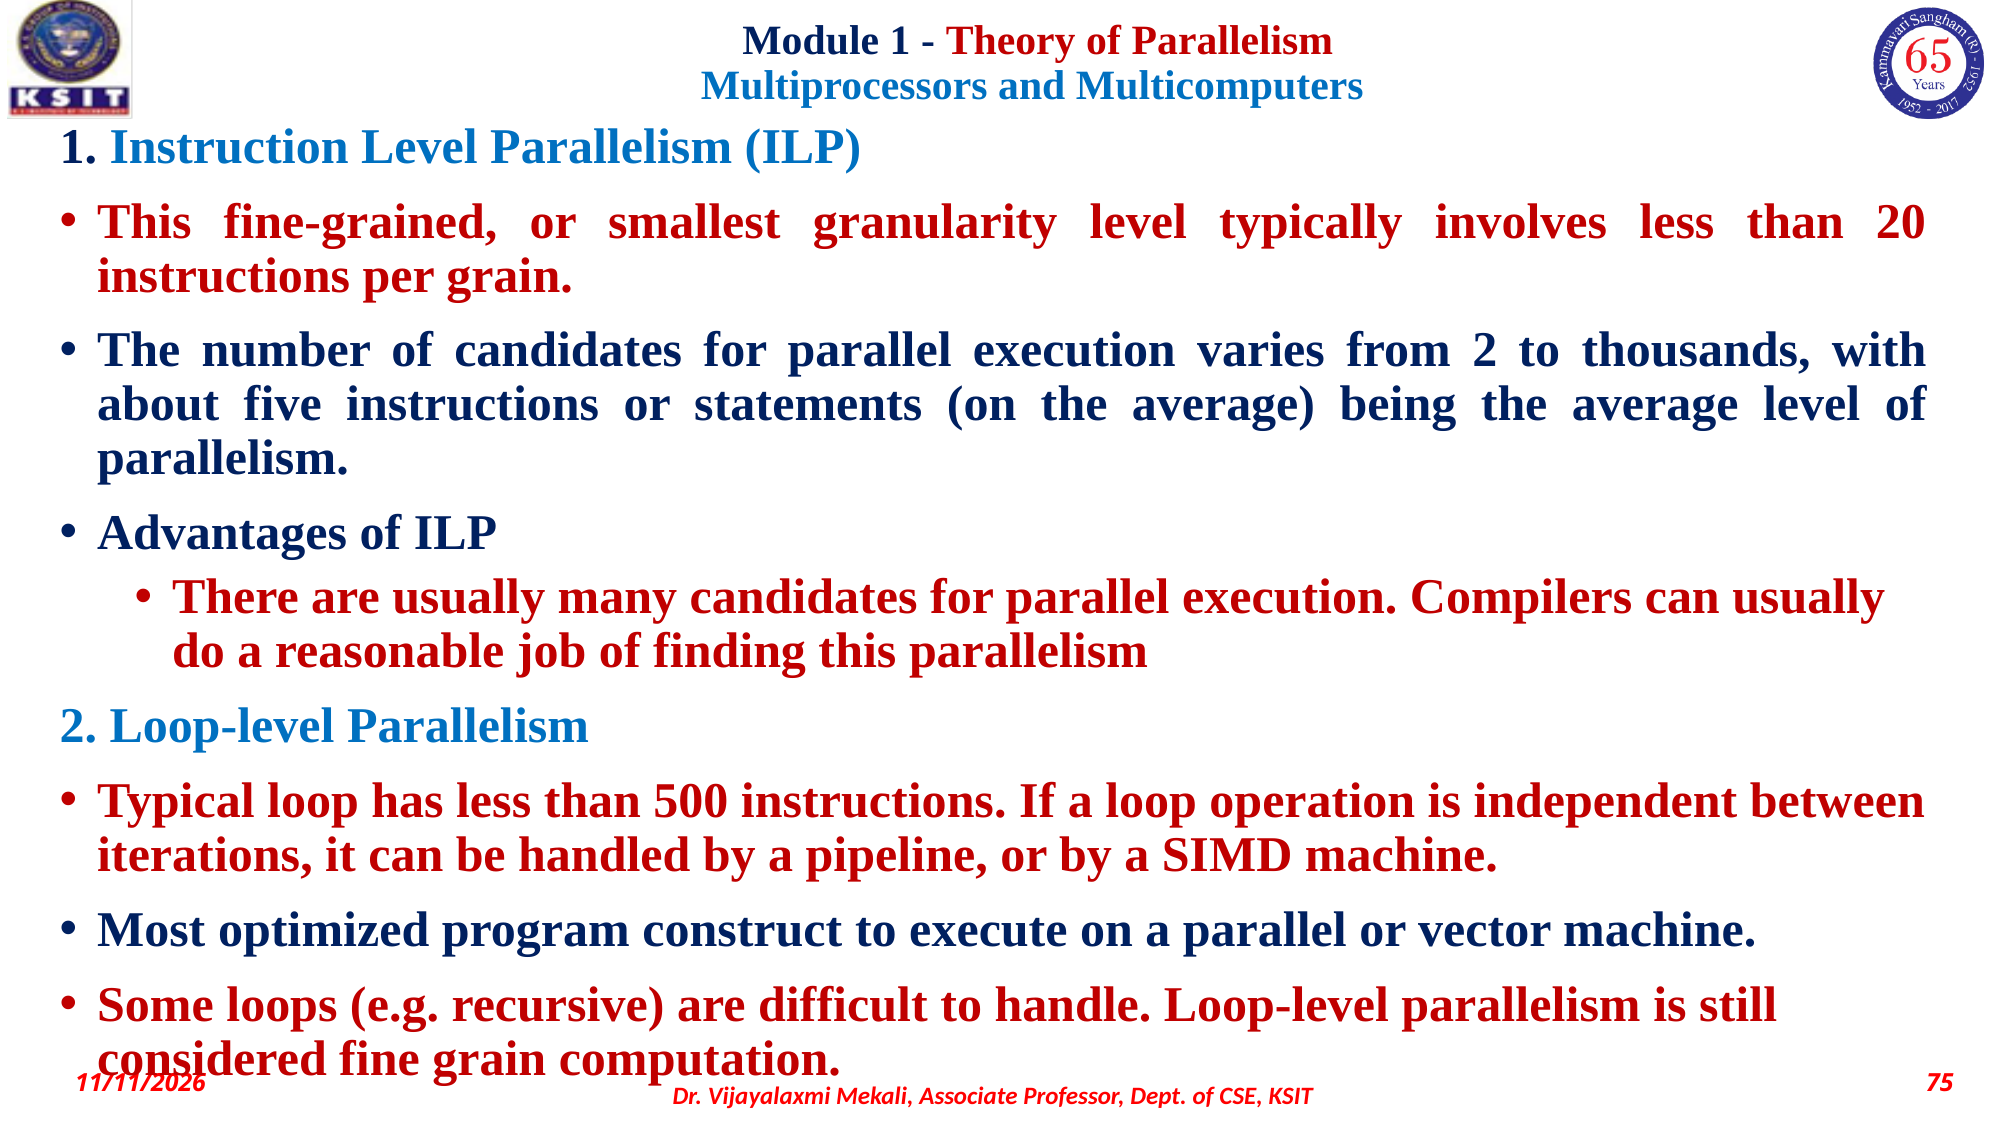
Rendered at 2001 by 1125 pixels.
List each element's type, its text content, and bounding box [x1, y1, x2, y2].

title Module 1 - Theory of Parallelism Multiprocessors and Multicomputers [420, 6, 1666, 68]
picture [1871, 5, 1986, 121]
list 1. Instruction Level Parallelism (ILP) This fine-grained, or smallest granularity level typically involves less than 20 instructions per grain. The number of candidates for parallel execution varies from 2 to thousands, with about five instructions or statements (on the average) being the average level of parallelism. Advantages of ILP There are usually many candidates for parallel execution. Compilers can usually do a reasonable job of finding this parallelism 2. Loop-level Parallelism Typical loop has less than 500 instructions. If a loop operation is independent between iterations, it can be handled by a pipeline, or by a SIMD machine. Most optimized program construct to execute on a parallel or vector machine. Some loops (e.g. recursive) are difficult to handle. Loop-level parallelism is still considered fine grain computation. [44, 112, 1943, 996]
slide_number 75 [1910, 1053, 2000, 1114]
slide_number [60, 1053, 511, 1114]
footer Dr. Vijayalaxmi Mekali, Associate Professor, Dept. of CSE, KSIT [494, 1065, 1493, 1125]
picture [7, 0, 135, 121]
